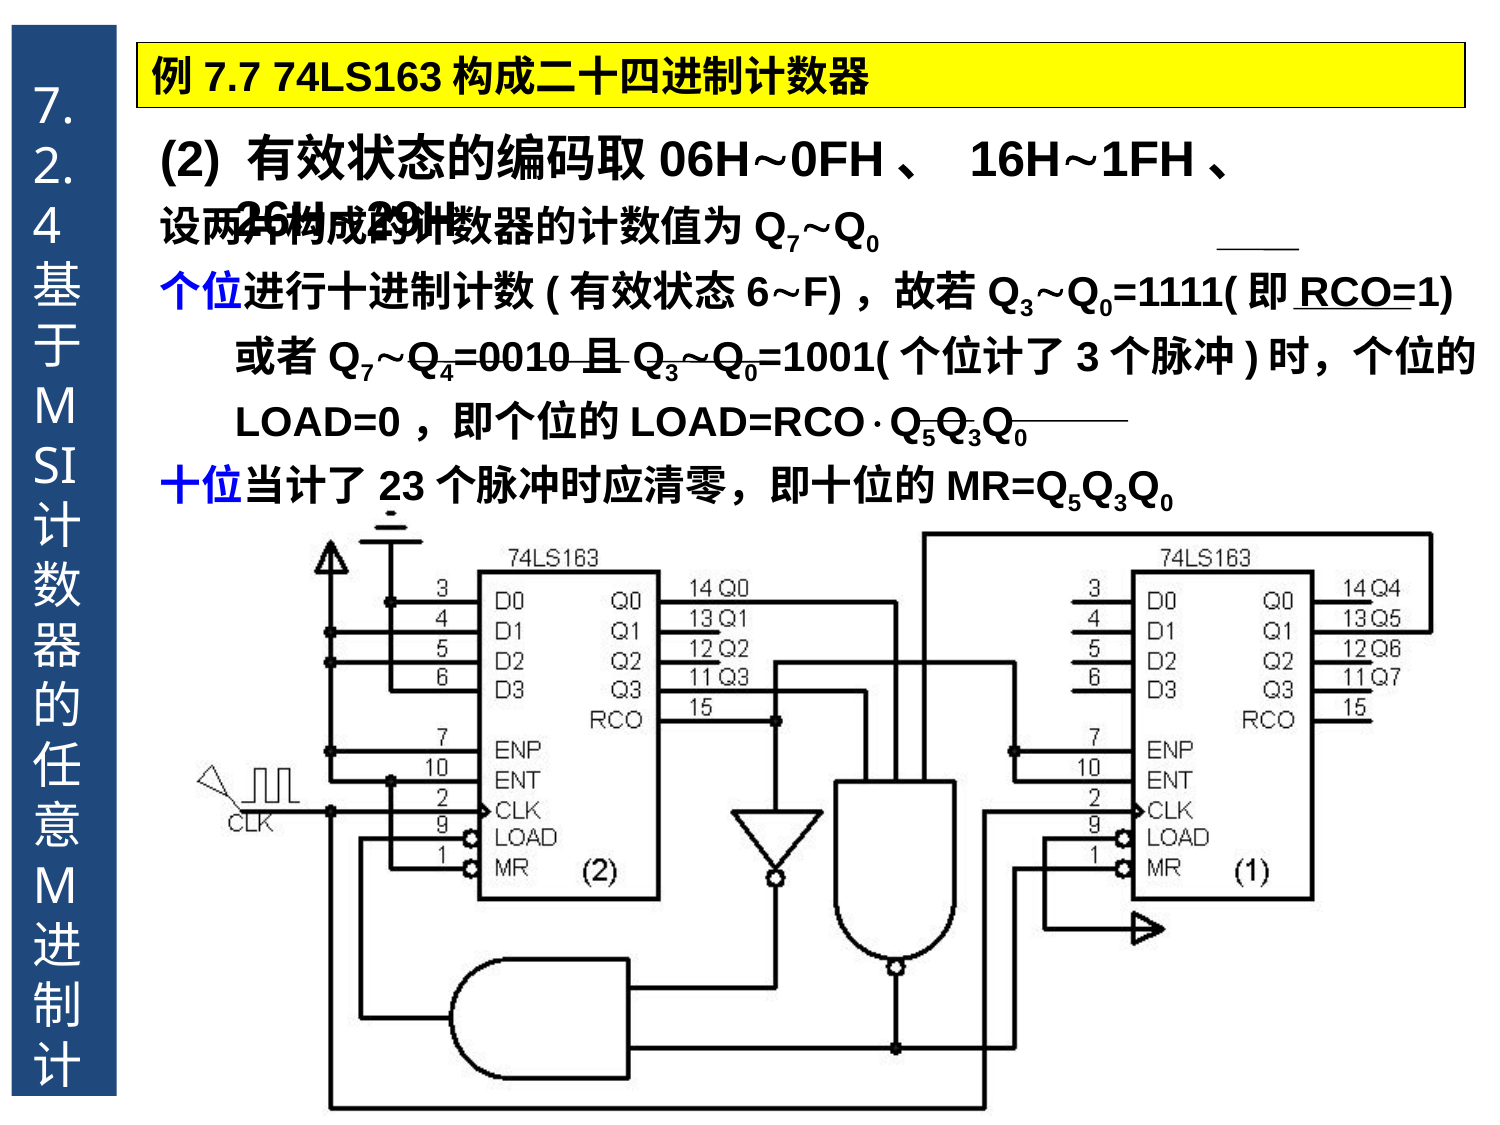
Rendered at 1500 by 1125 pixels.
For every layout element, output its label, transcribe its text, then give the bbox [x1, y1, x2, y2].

text_box (2) 有效状态的编码取06H0FH、 16H1FH、 26H29H [144, 119, 1500, 183]
title 7.2.4 基于MSI计数器的任意M进制计数器 [17, 66, 115, 1075]
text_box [144, 184, 1500, 483]
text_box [170, 491, 1447, 1125]
text_box 例7.7 74LS163构成二十四进制计数器 [137, 42, 1465, 108]
